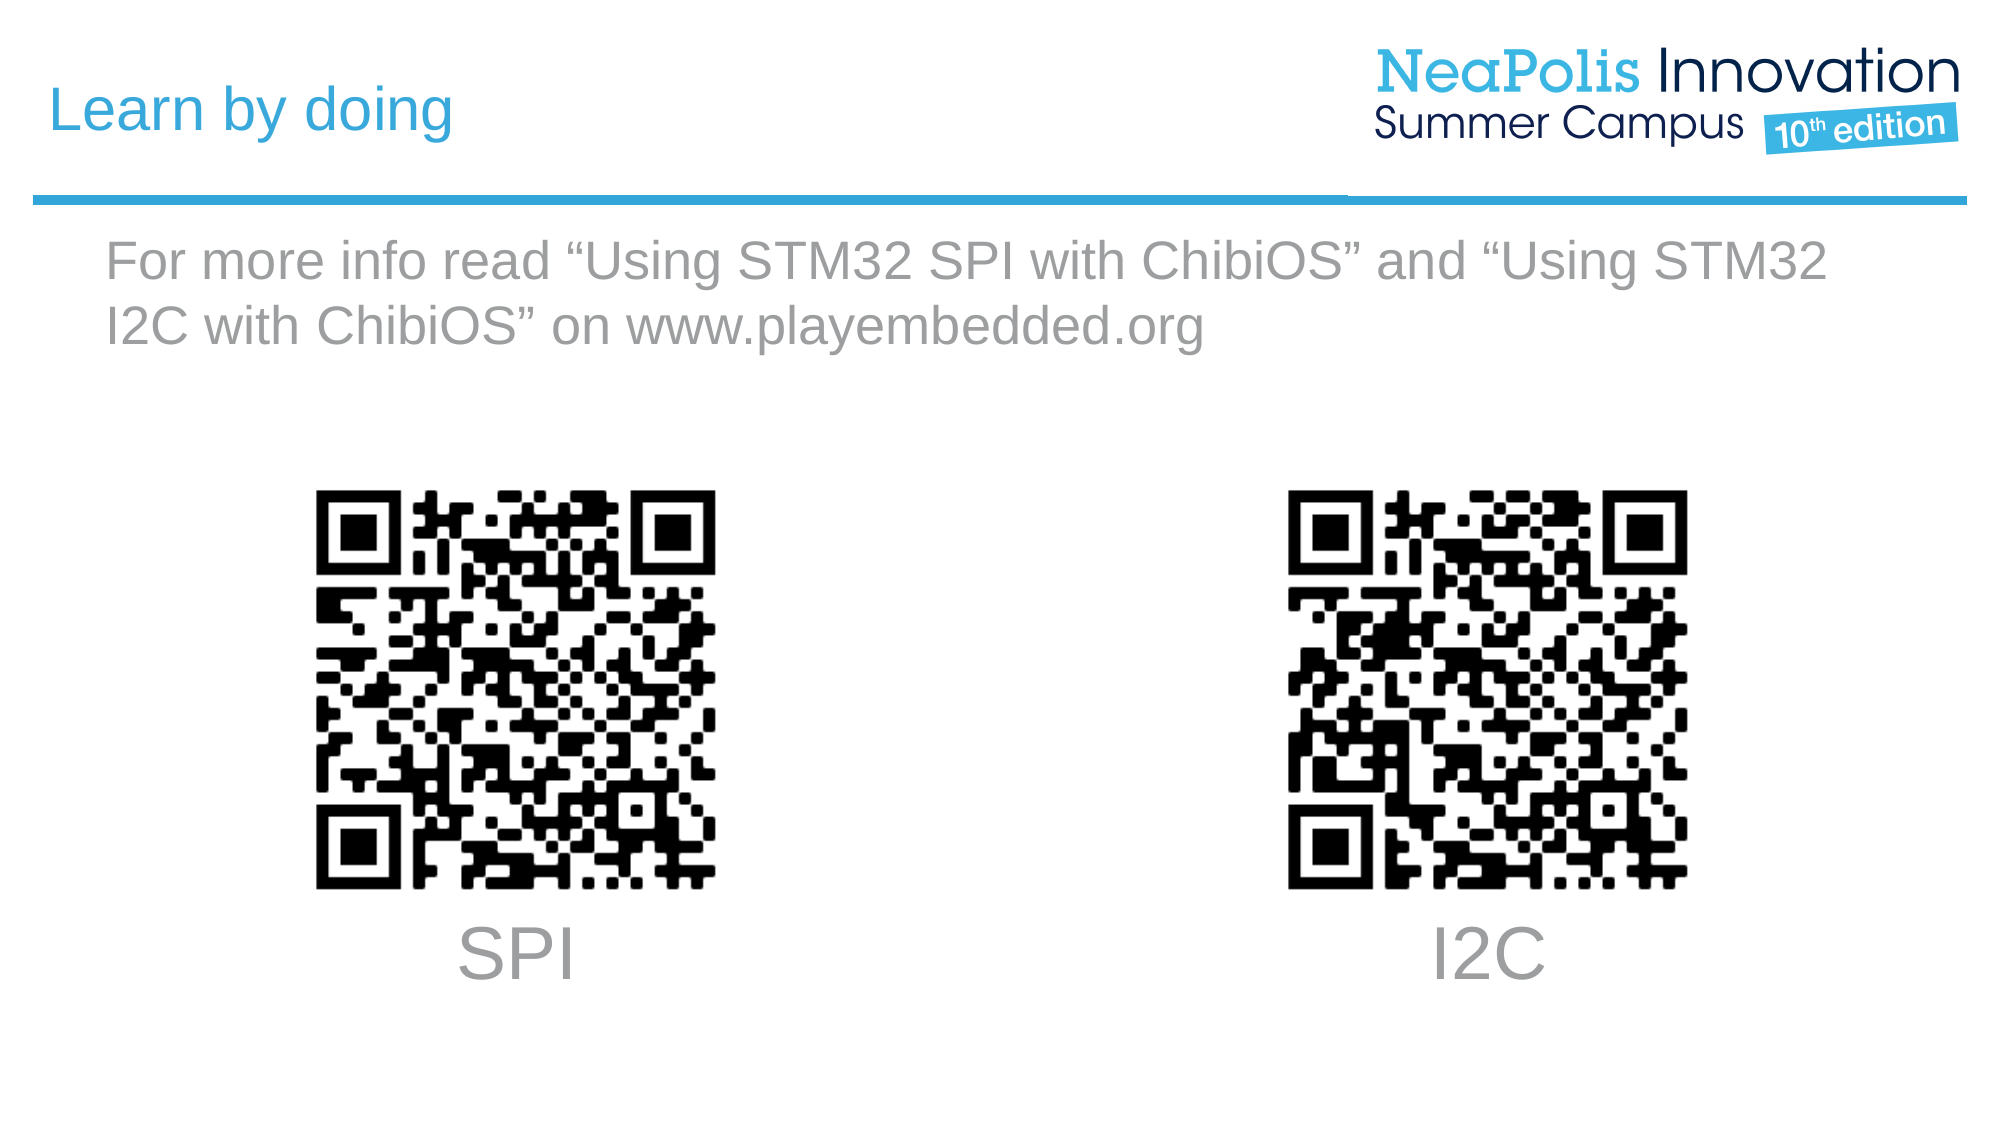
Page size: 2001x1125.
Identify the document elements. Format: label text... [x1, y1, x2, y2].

list For more info read “Using STM32 SPI with ChibiOS” and “Using STM32 I2C with ChibiOS” on www.playembedded.org [90, 216, 1910, 365]
title Learn by doing [33, 37, 548, 175]
picture [1348, 0, 1990, 196]
text_box SPI [439, 957, 595, 1025]
picture [258, 432, 777, 950]
text_box I2C [1407, 957, 1572, 1025]
picture [1230, 432, 1749, 950]
